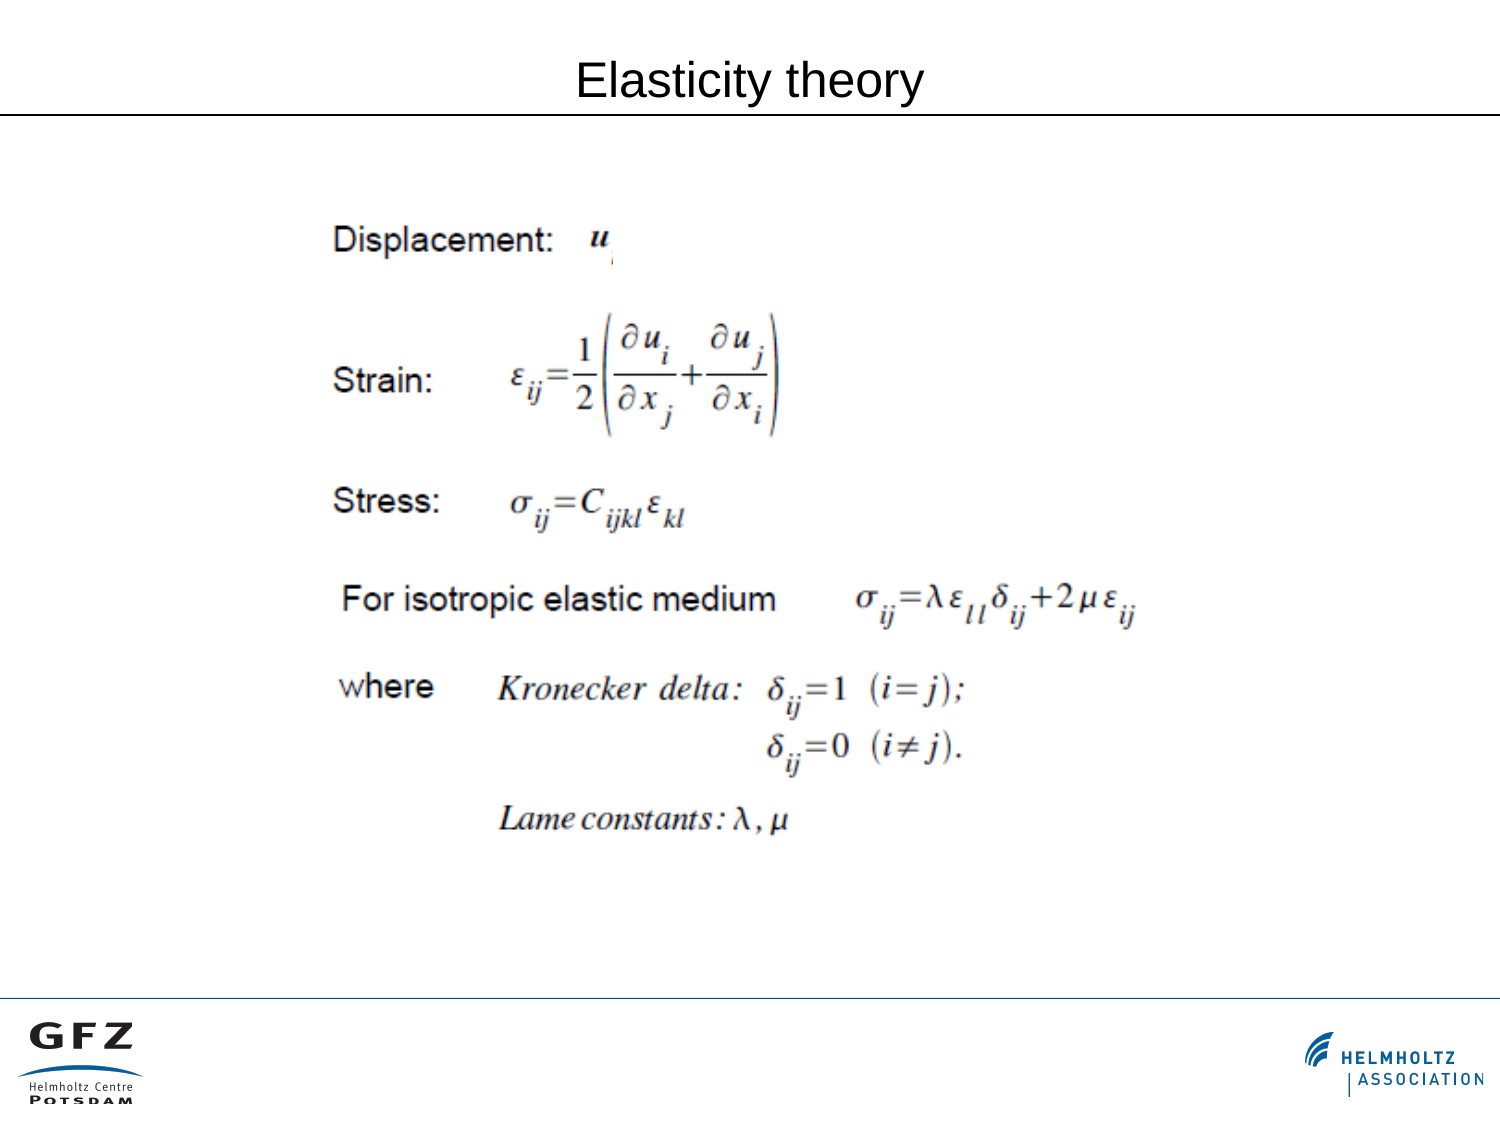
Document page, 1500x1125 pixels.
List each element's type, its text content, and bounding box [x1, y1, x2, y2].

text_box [267, 189, 1258, 978]
text_box Elasticity theory [0, 40, 1500, 114]
